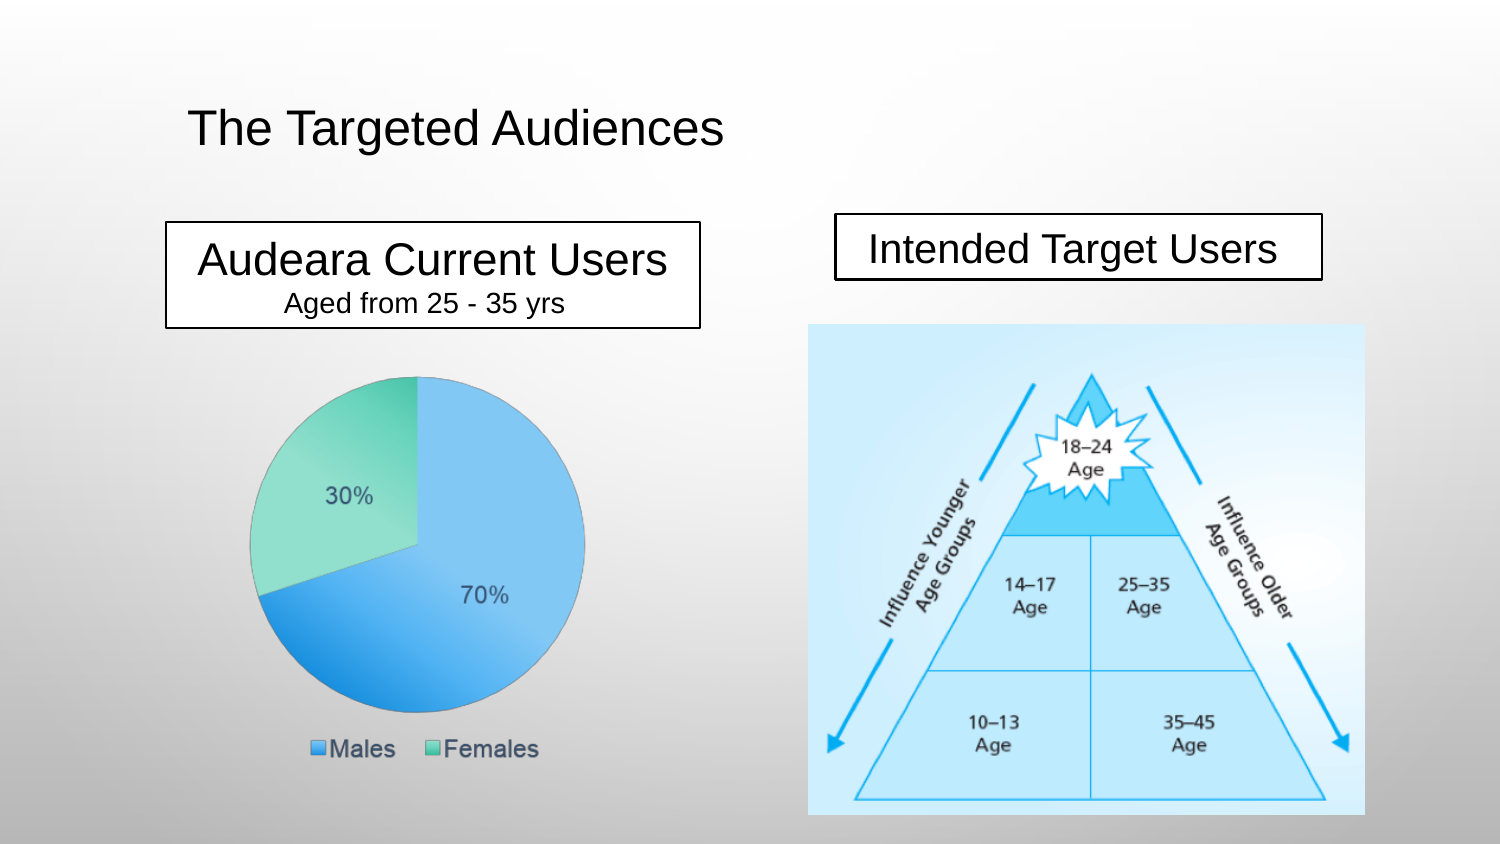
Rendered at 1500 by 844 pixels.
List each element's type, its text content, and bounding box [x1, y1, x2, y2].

picture [0, 0, 1500, 844]
text_box Intended Target Users [835, 214, 1322, 280]
text_box Audeara Current Users Aged from 25 - 35 yrs [165, 221, 700, 328]
title The Targeted Audiences [51, 87, 861, 193]
